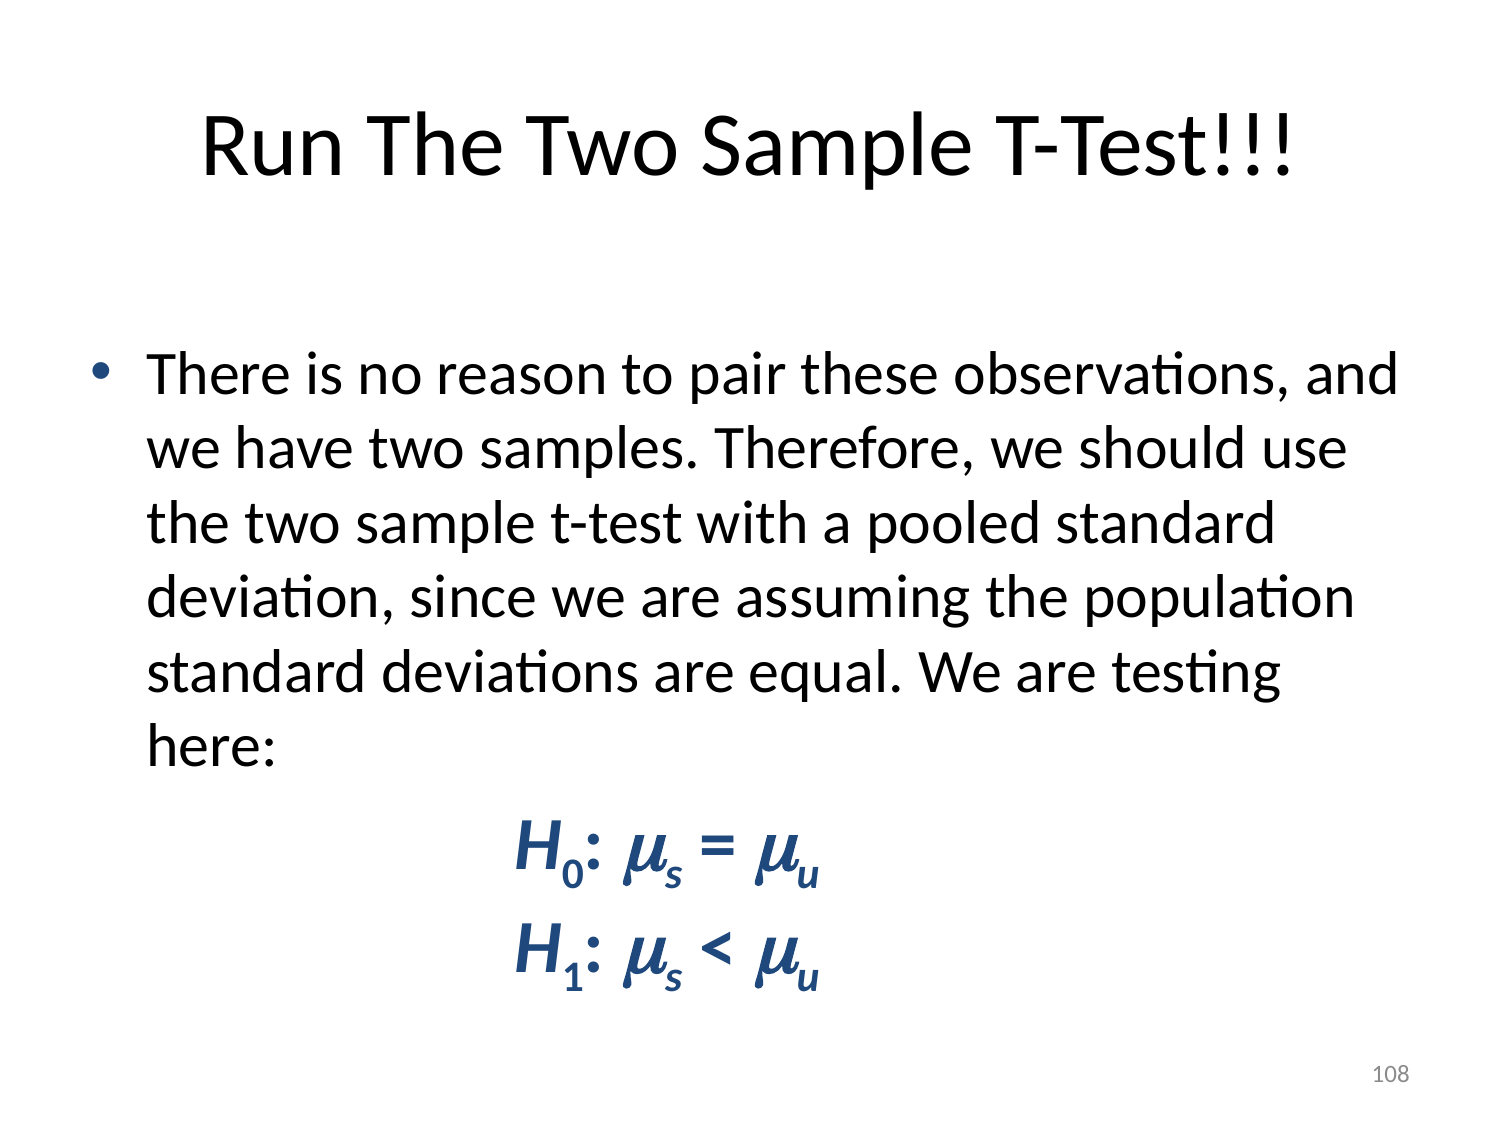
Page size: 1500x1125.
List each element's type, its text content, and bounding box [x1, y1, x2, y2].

text_box H0: s = u H1: s < u [499, 787, 963, 1007]
slide_number 108 [1074, 1042, 1425, 1103]
title Run The Two Sample T-Test!!! [75, 45, 1425, 233]
list There is no reason to pair these observations, and we have two samples. Therefore, we should use the two sample t-test with a pooled standard deviation, since we are assuming the population standard deviations are equal. We are testing here: [75, 324, 1425, 788]
